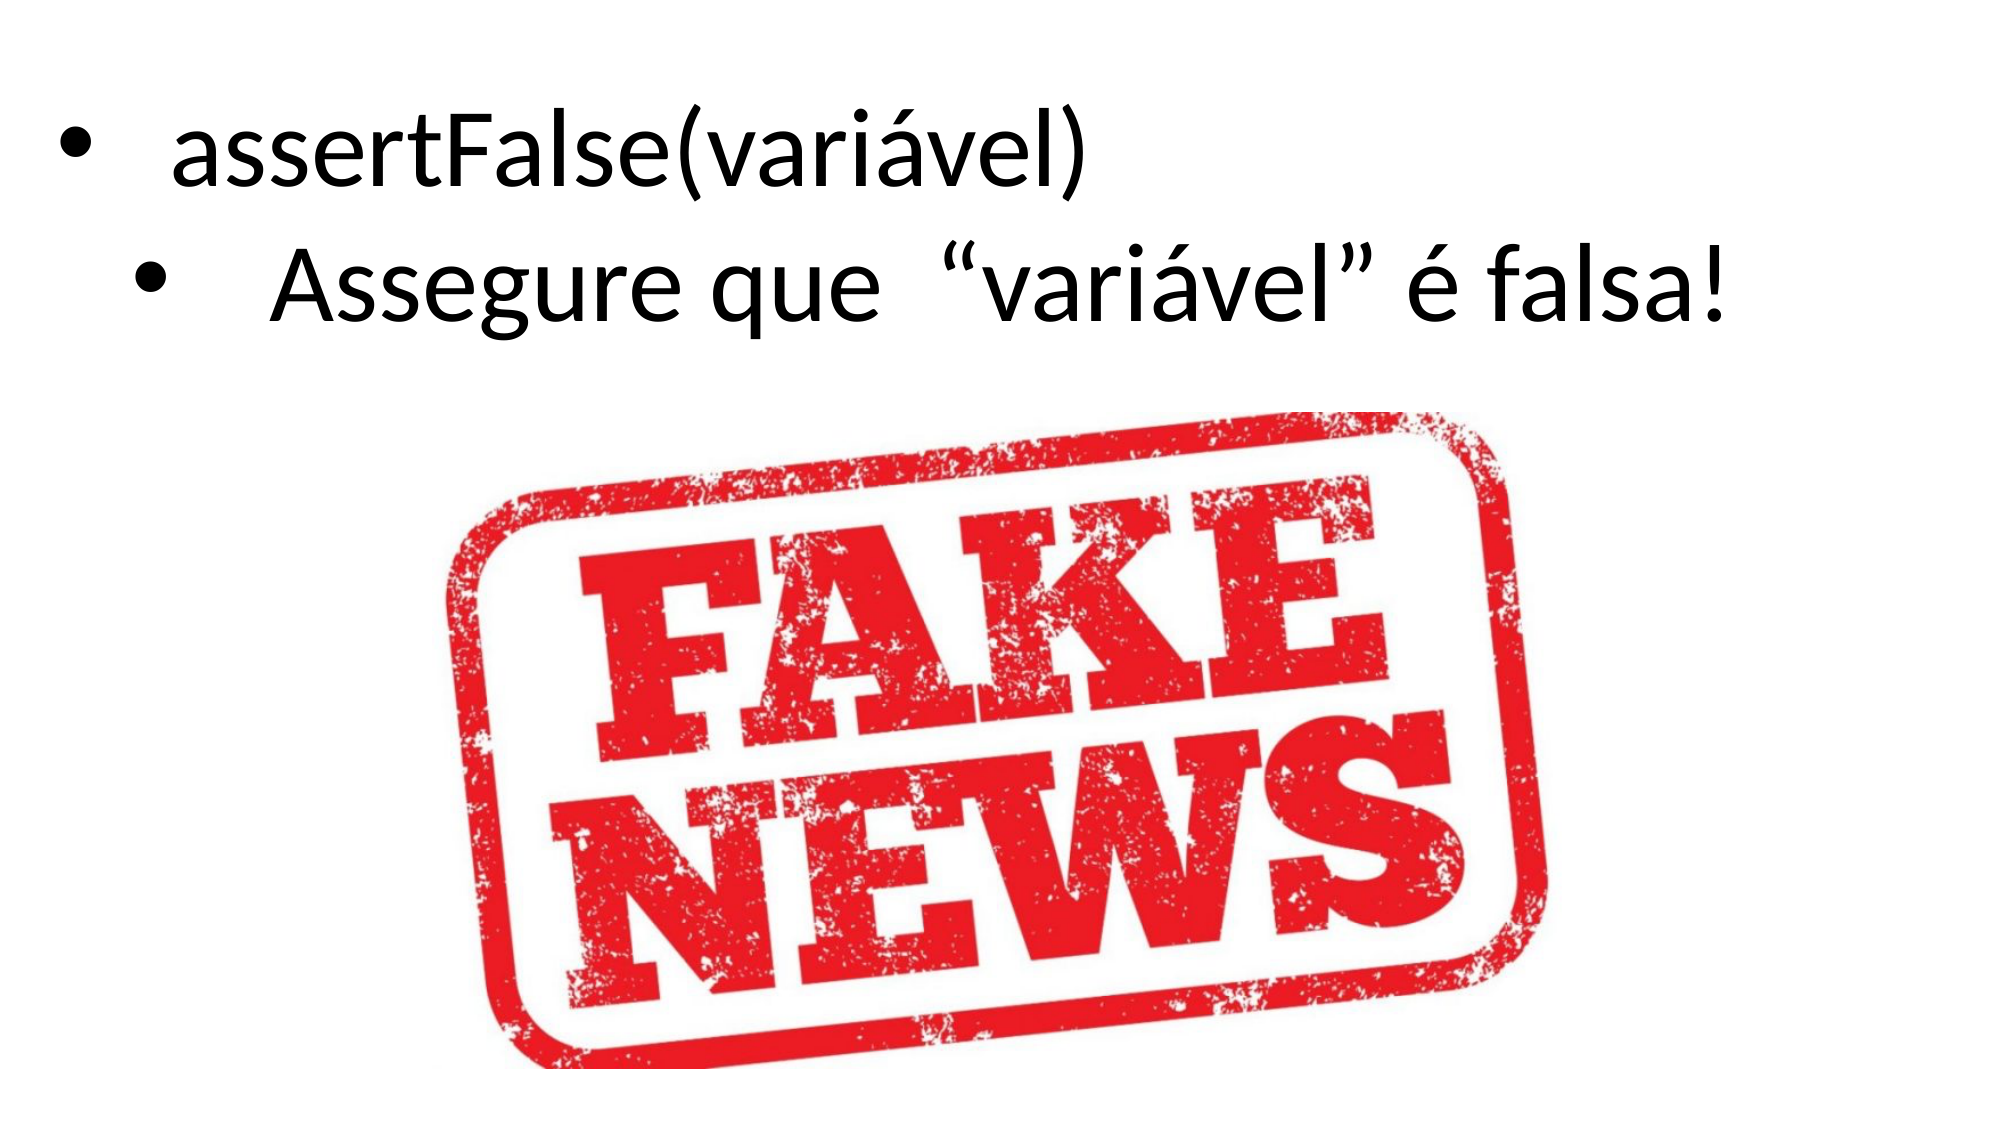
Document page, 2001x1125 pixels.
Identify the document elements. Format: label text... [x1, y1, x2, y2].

picture [414, 412, 1580, 1069]
text_box assertFalse(variável) Assegure que “variável” é falsa! [41, 66, 1842, 354]
